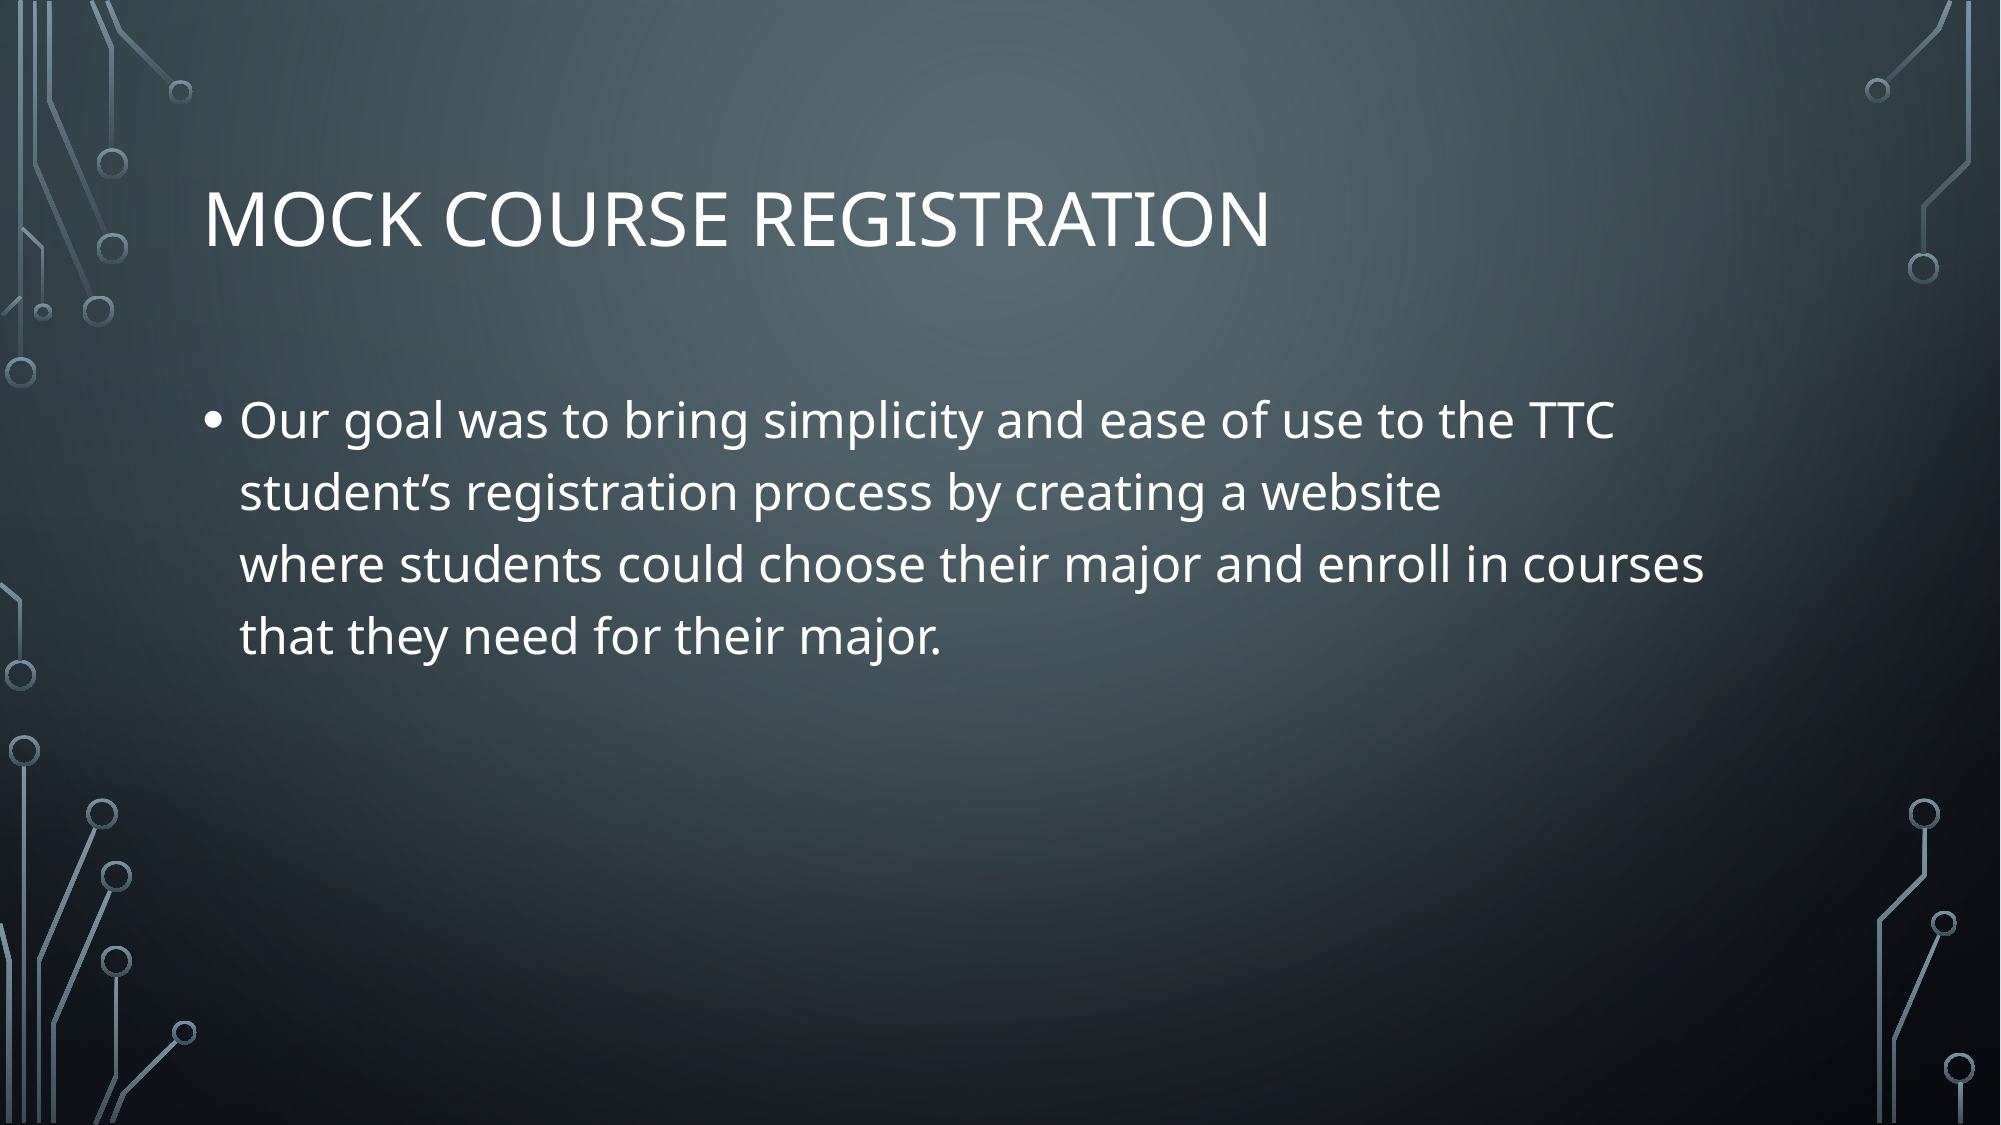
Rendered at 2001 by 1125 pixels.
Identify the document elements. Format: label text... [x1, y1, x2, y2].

title Mock course registration [187, 101, 1813, 344]
list Our goal was to bring simplicity and ease of use to the TTC student’s registration process by creating a website where students could choose their major and enroll in courses that they need for their major. [187, 369, 1813, 950]
